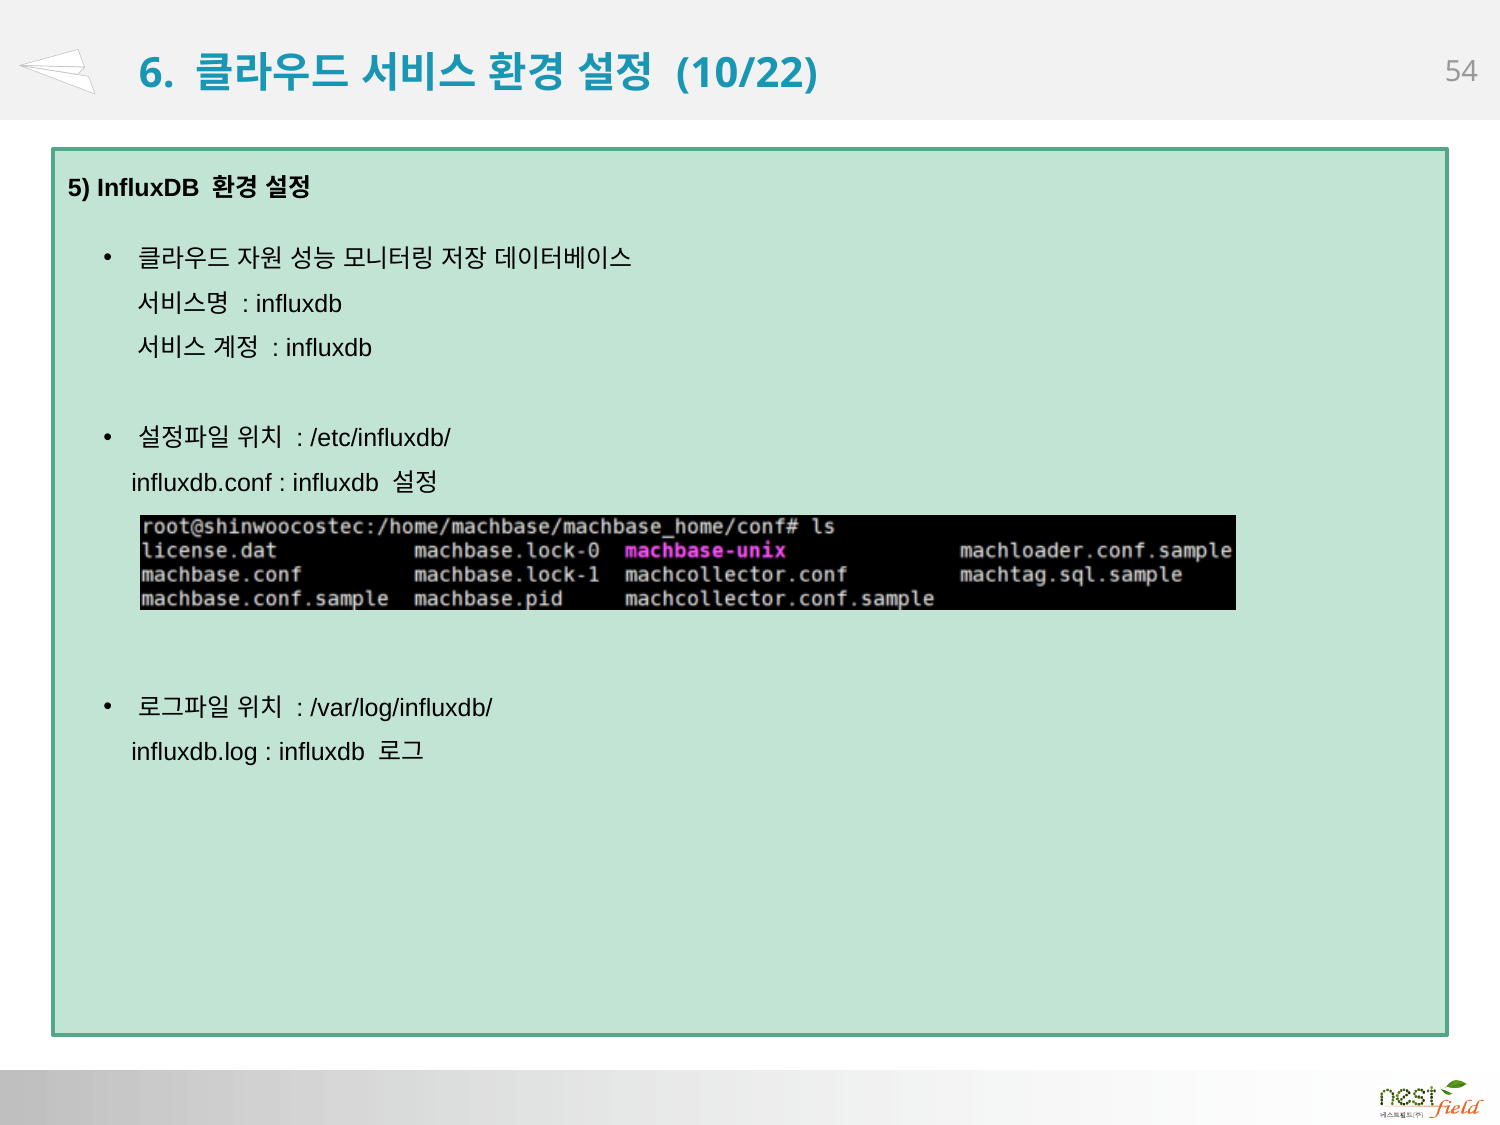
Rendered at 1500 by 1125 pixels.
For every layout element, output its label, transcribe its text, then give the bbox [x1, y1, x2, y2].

picture [1376, 1076, 1484, 1118]
text_box 클라우드 자원 성능 모니터링 저장 데이터베이스 서비스명 : influxdb 서비스 계정 : influxdb 설정파일 위치 : /etc/influxdb/ influxdb.conf : influxdb 설정 로그파일 위치 : /var/log/influxdb/ influxdb.log : influxdb 로그 [88, 219, 1471, 774]
text_box [53, 209, 1447, 1035]
picture [139, 514, 1236, 610]
text_box 5) InfluxDB 환경 설정 [53, 148, 1500, 209]
title 6. 클라우드 서비스 환경 설정 (10/22) [123, 42, 1388, 100]
